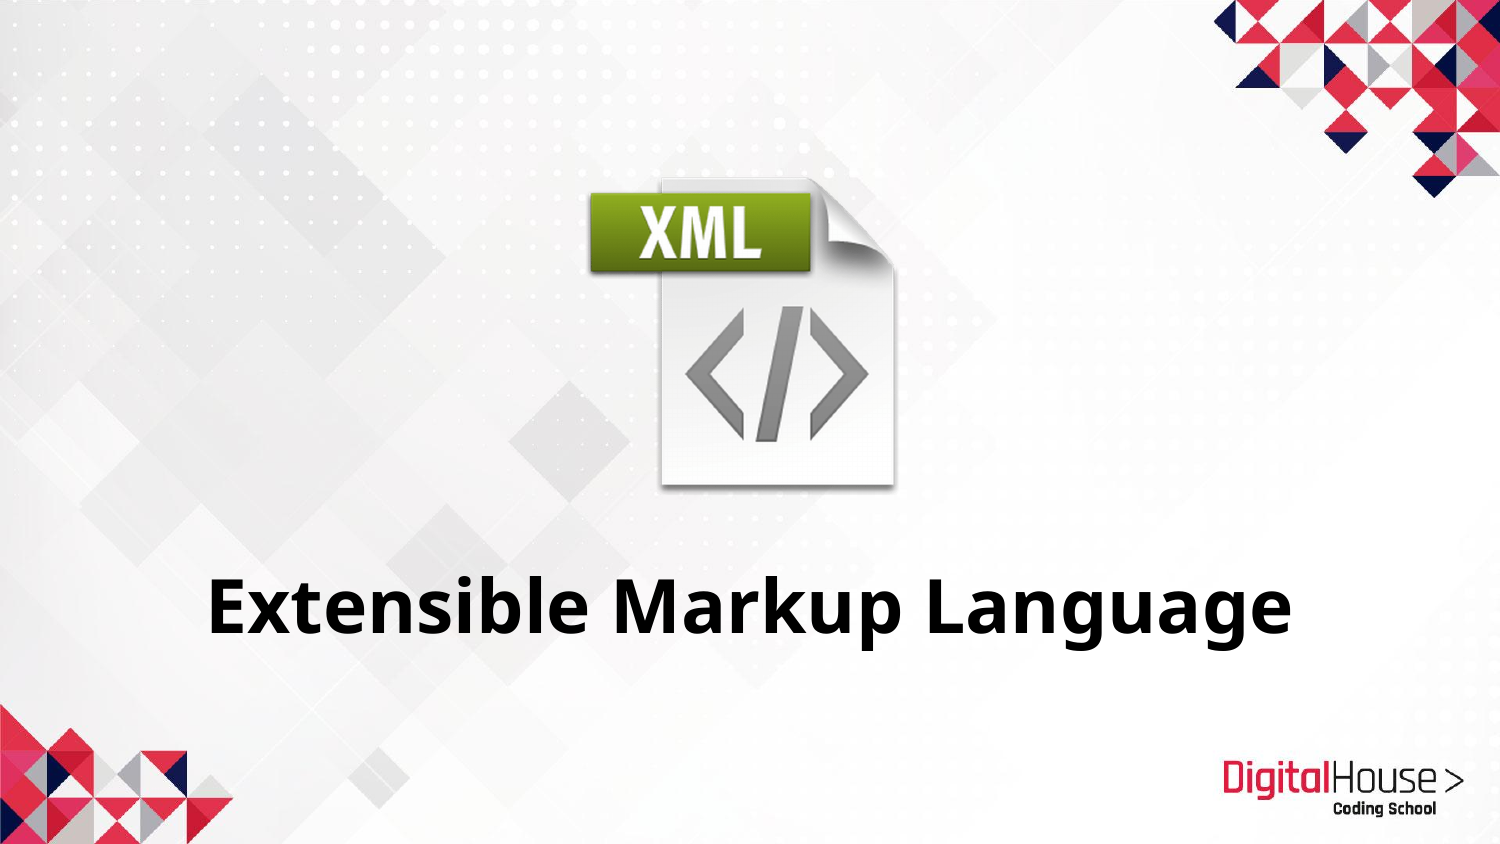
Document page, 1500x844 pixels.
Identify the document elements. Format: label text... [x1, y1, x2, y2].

picture [0, 0, 1500, 844]
text_box Extensible Markup Language [118, 526, 1382, 681]
